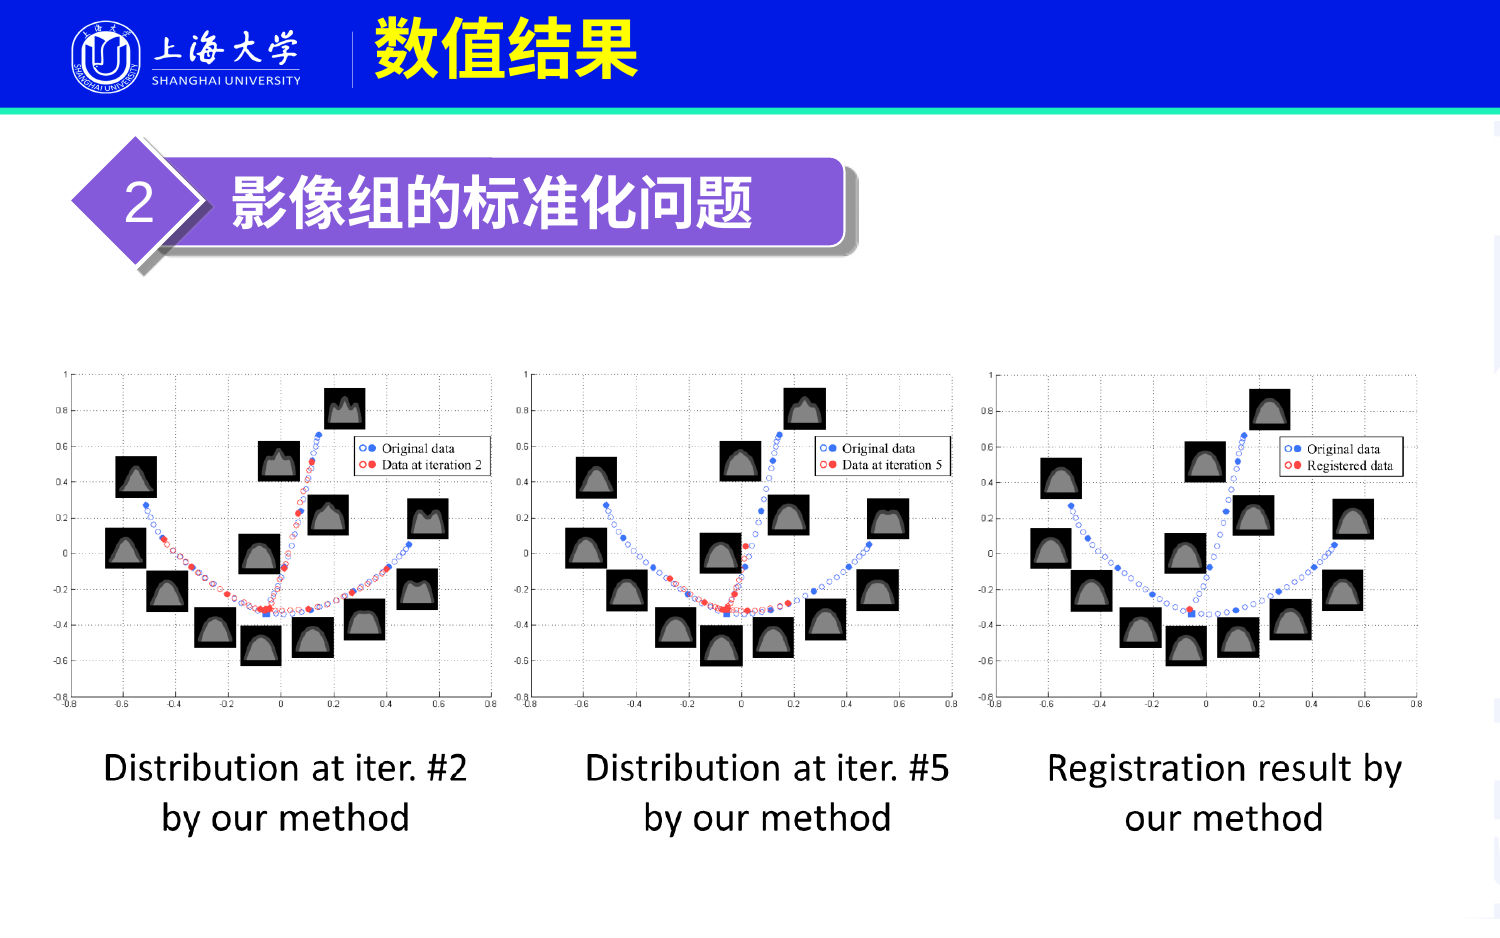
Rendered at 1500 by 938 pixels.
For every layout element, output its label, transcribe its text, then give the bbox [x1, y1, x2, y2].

title 数值结果 [360, 33, 1483, 202]
picture [0, 1, 1500, 938]
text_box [67, 132, 892, 269]
